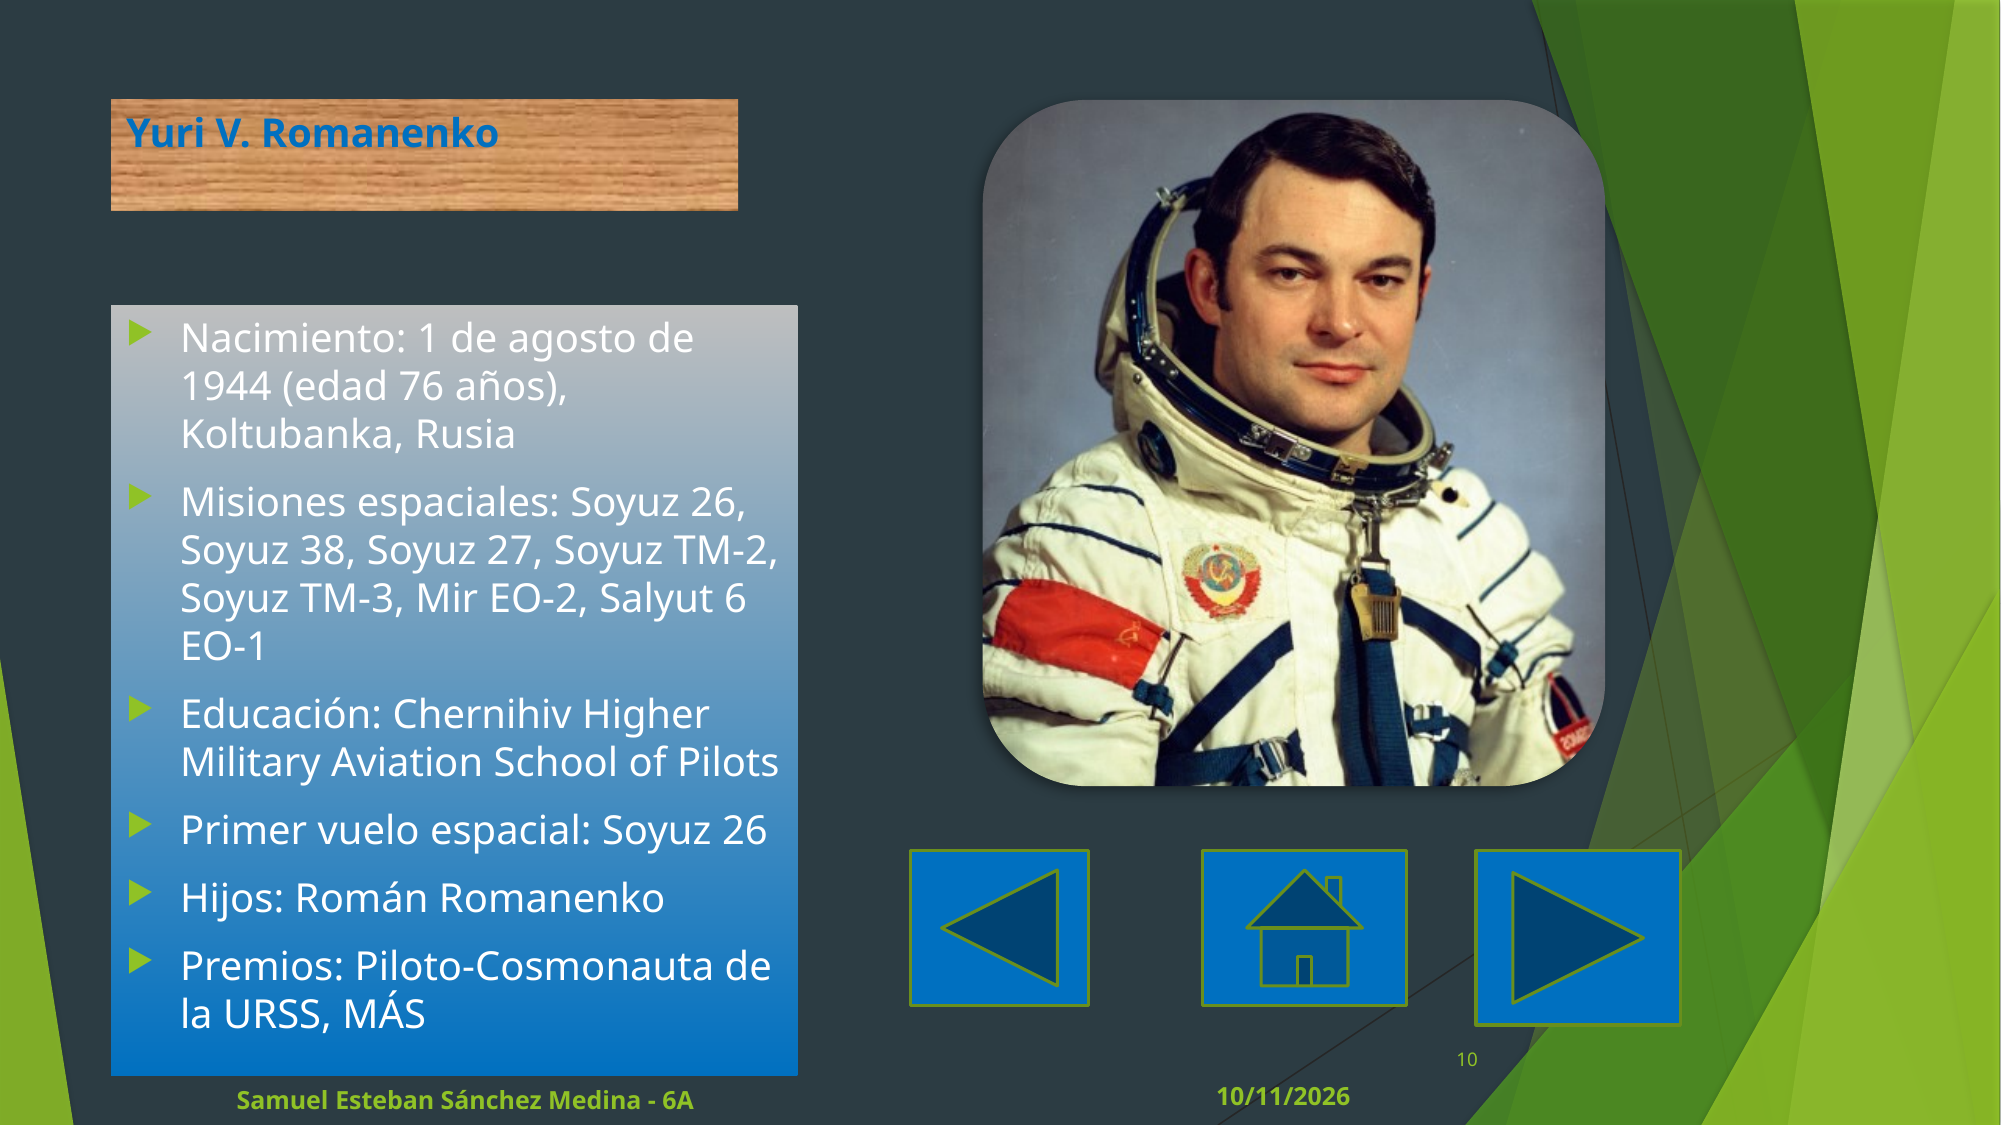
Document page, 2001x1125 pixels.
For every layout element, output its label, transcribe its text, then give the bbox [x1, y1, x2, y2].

slide_number 10 [1380, 1030, 1493, 1090]
text_box [1474, 849, 1682, 1027]
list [982, 99, 1606, 787]
footer Samuel Esteban Sánchez Medina - 6A [221, 1069, 1255, 1125]
list Nacimiento: 1 de agosto de 1944 (edad 76 años), Koltubanka, Rusia Misiones espaciales: Soyuz 26, Soyuz 38, Soyuz 27, Soyuz TM-2, Soyuz TM-3, Mir EO-2, Salyut 6 EO-1 Educación: Chernihiv Higher Military Aviation School of Pilots Primer vuelo espacial: Soyuz 26 Hijos: Román Romanenko Premios: Piloto-Cosmonauta de la URSS, MÁS [111, 305, 798, 1076]
text_box [1201, 849, 1408, 1007]
text_box [909, 849, 1090, 1007]
title Yuri V. Romanenko [111, 99, 739, 211]
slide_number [1180, 1067, 1366, 1125]
